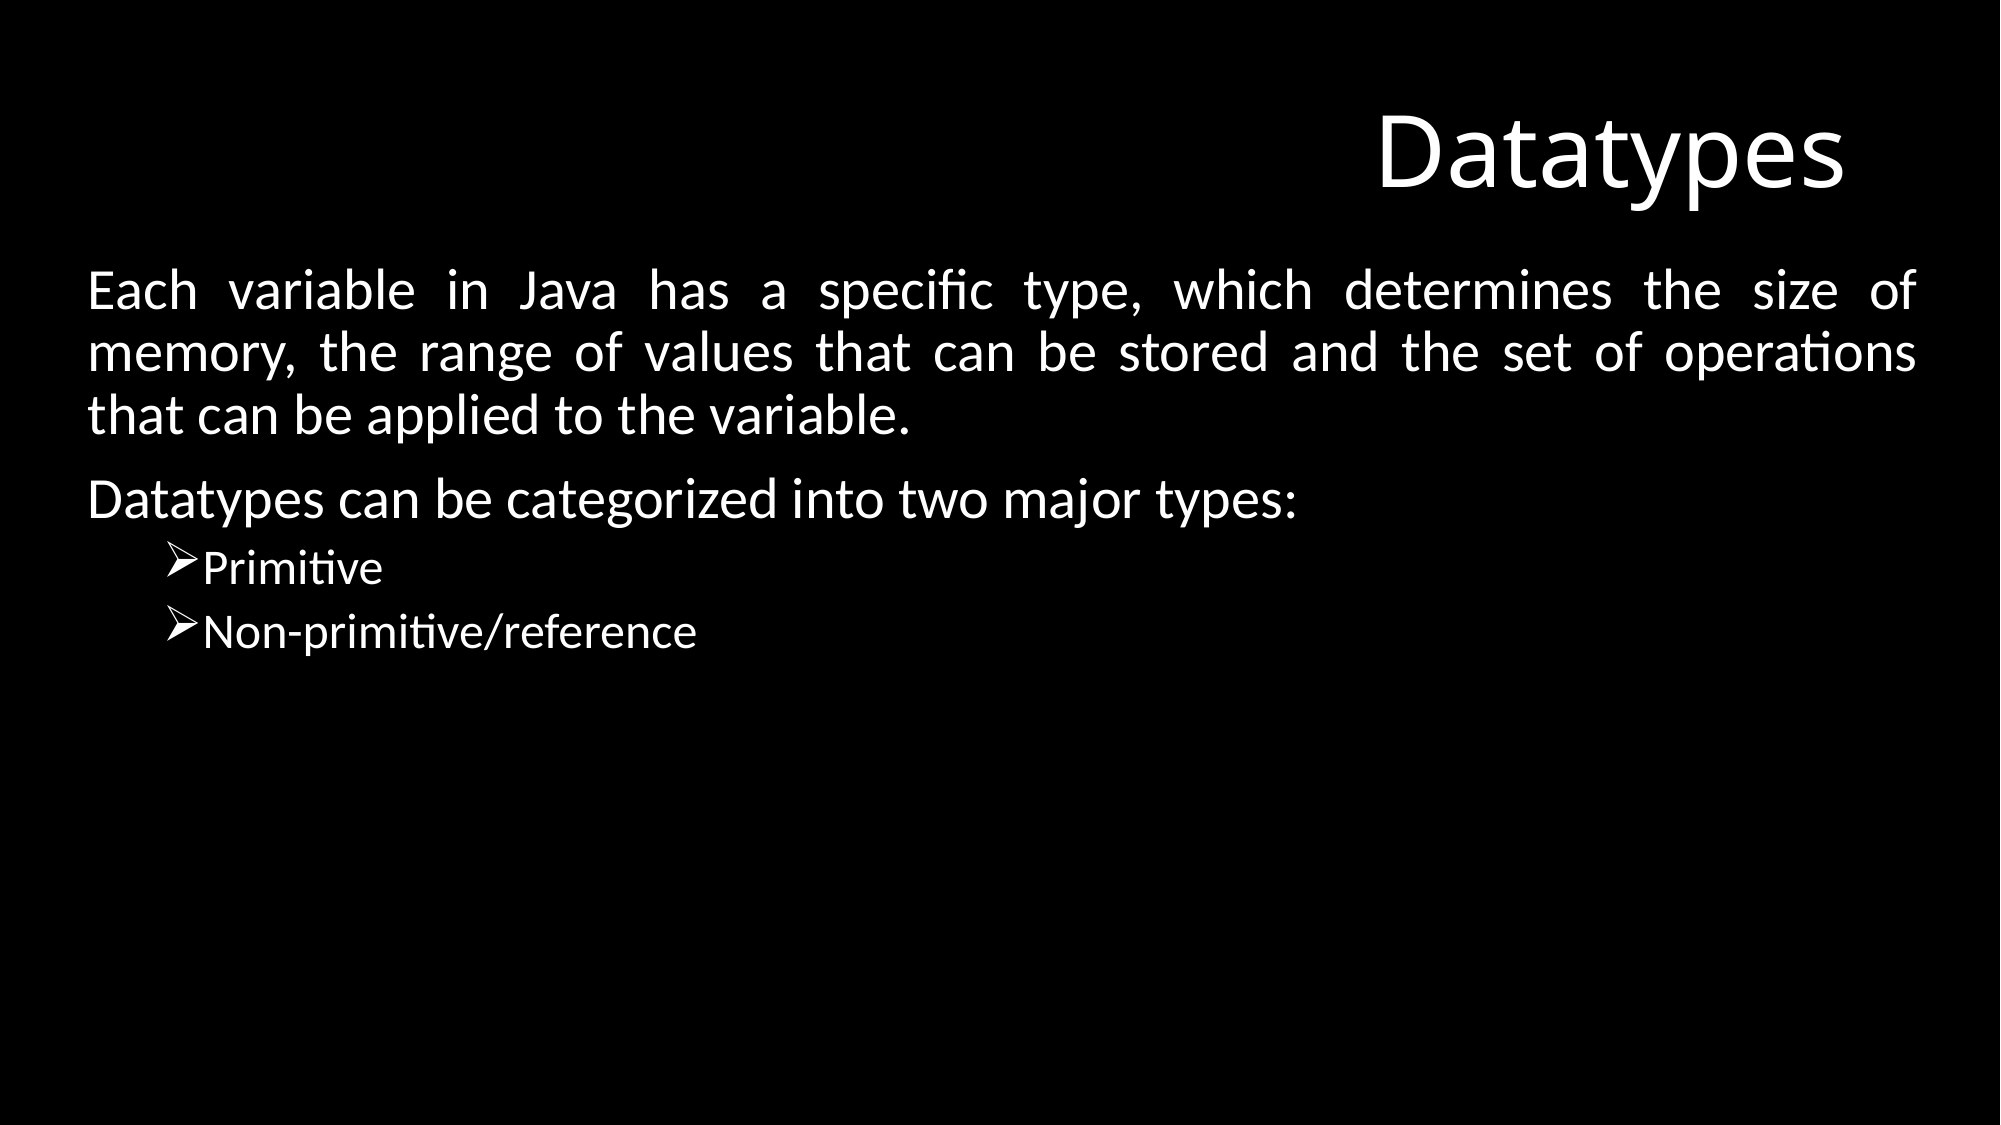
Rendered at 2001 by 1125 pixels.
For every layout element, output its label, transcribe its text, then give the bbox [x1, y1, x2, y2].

title Datatypes [137, 59, 1863, 251]
list Each variable in Java has a specific type, which determines the size of memory, the range of values that can be stored and the set of operations that can be applied to the variable. Datatypes can be categorized into two major types: Primitive Non-primitive/reference [72, 251, 1934, 969]
